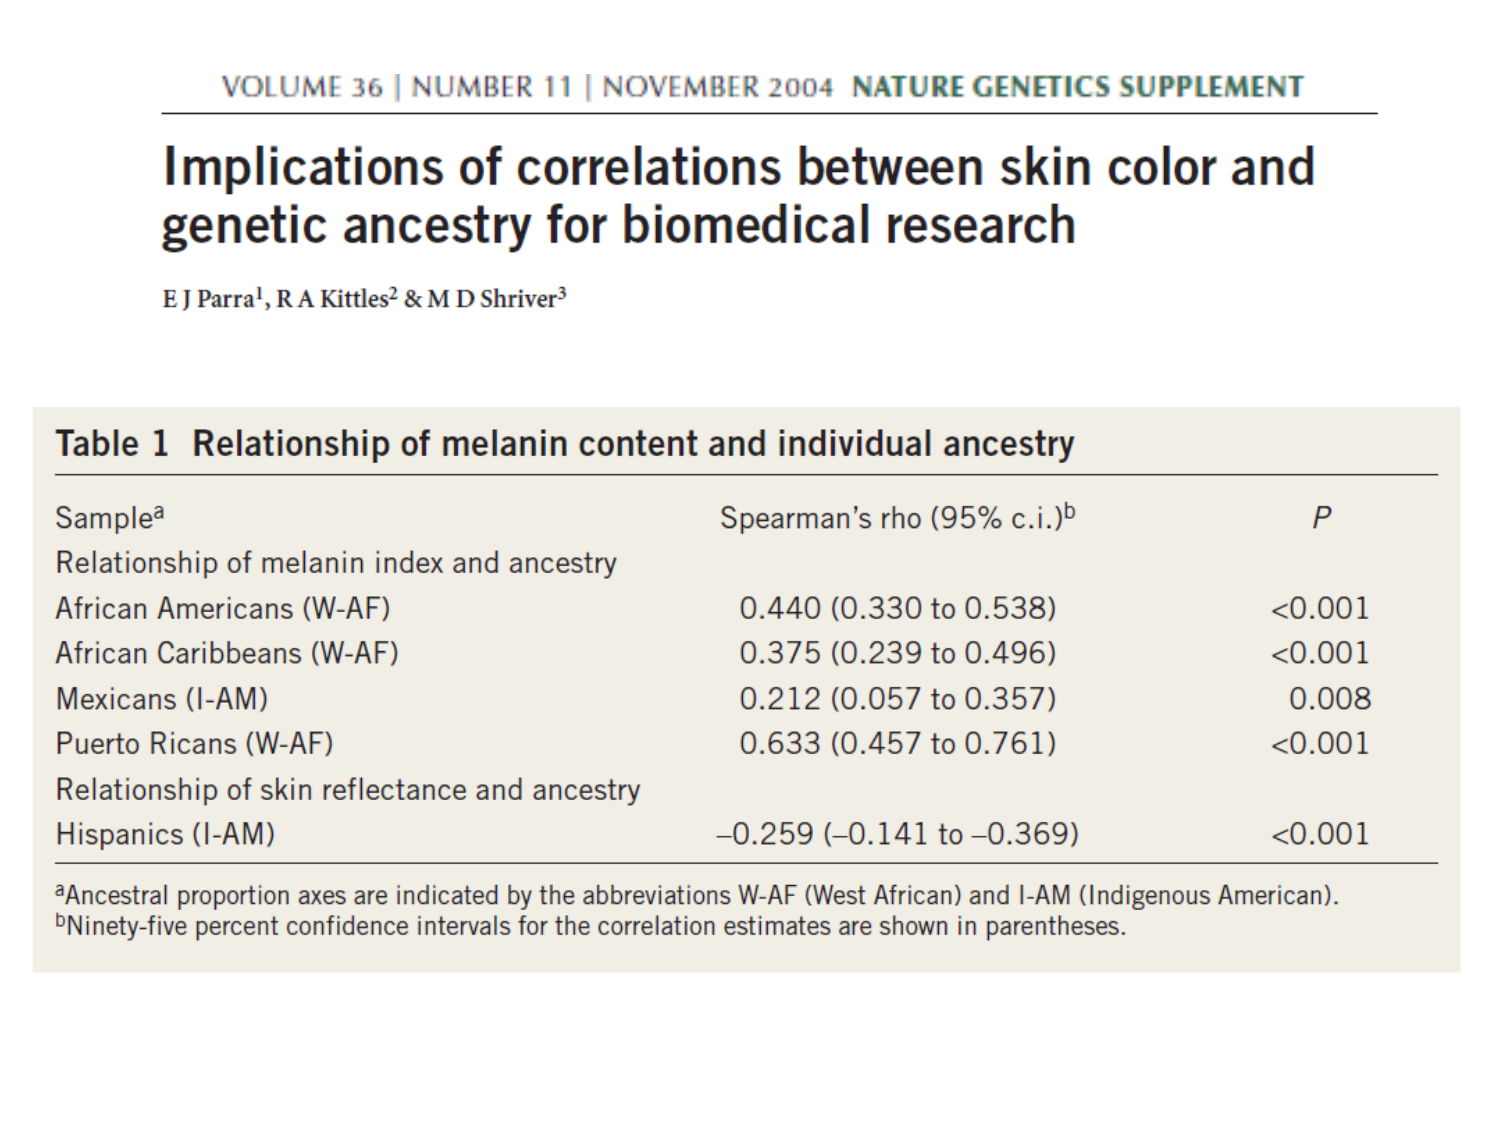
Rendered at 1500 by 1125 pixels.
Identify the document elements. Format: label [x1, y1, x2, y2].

text_box [137, 74, 1387, 331]
picture [19, 399, 1476, 988]
